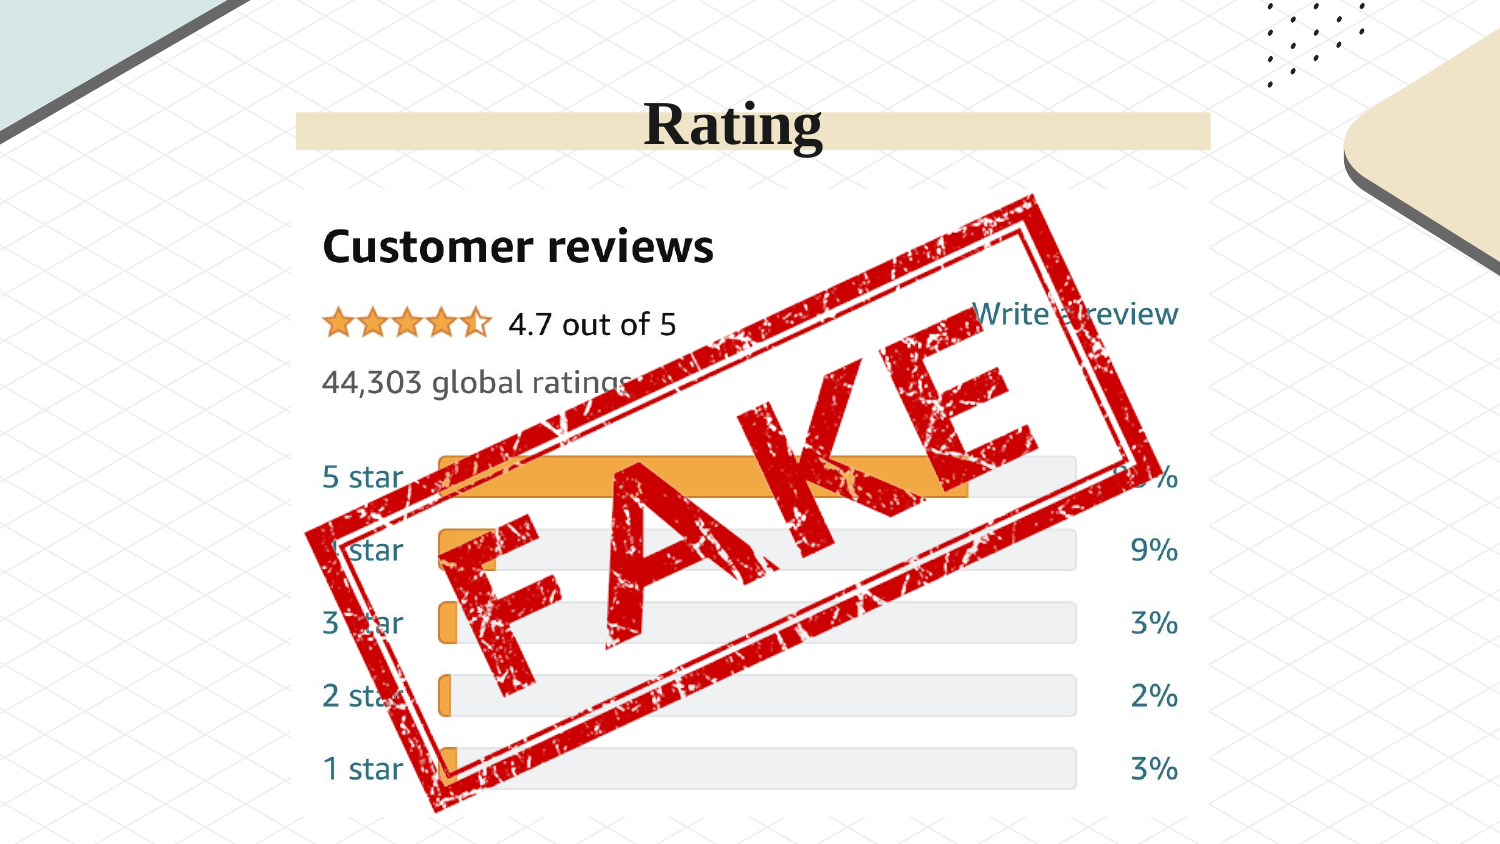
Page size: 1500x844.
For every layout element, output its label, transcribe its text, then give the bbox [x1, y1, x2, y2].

picture [241, 174, 1227, 832]
title 🌟Rating 🌟 [118, 72, 1382, 167]
